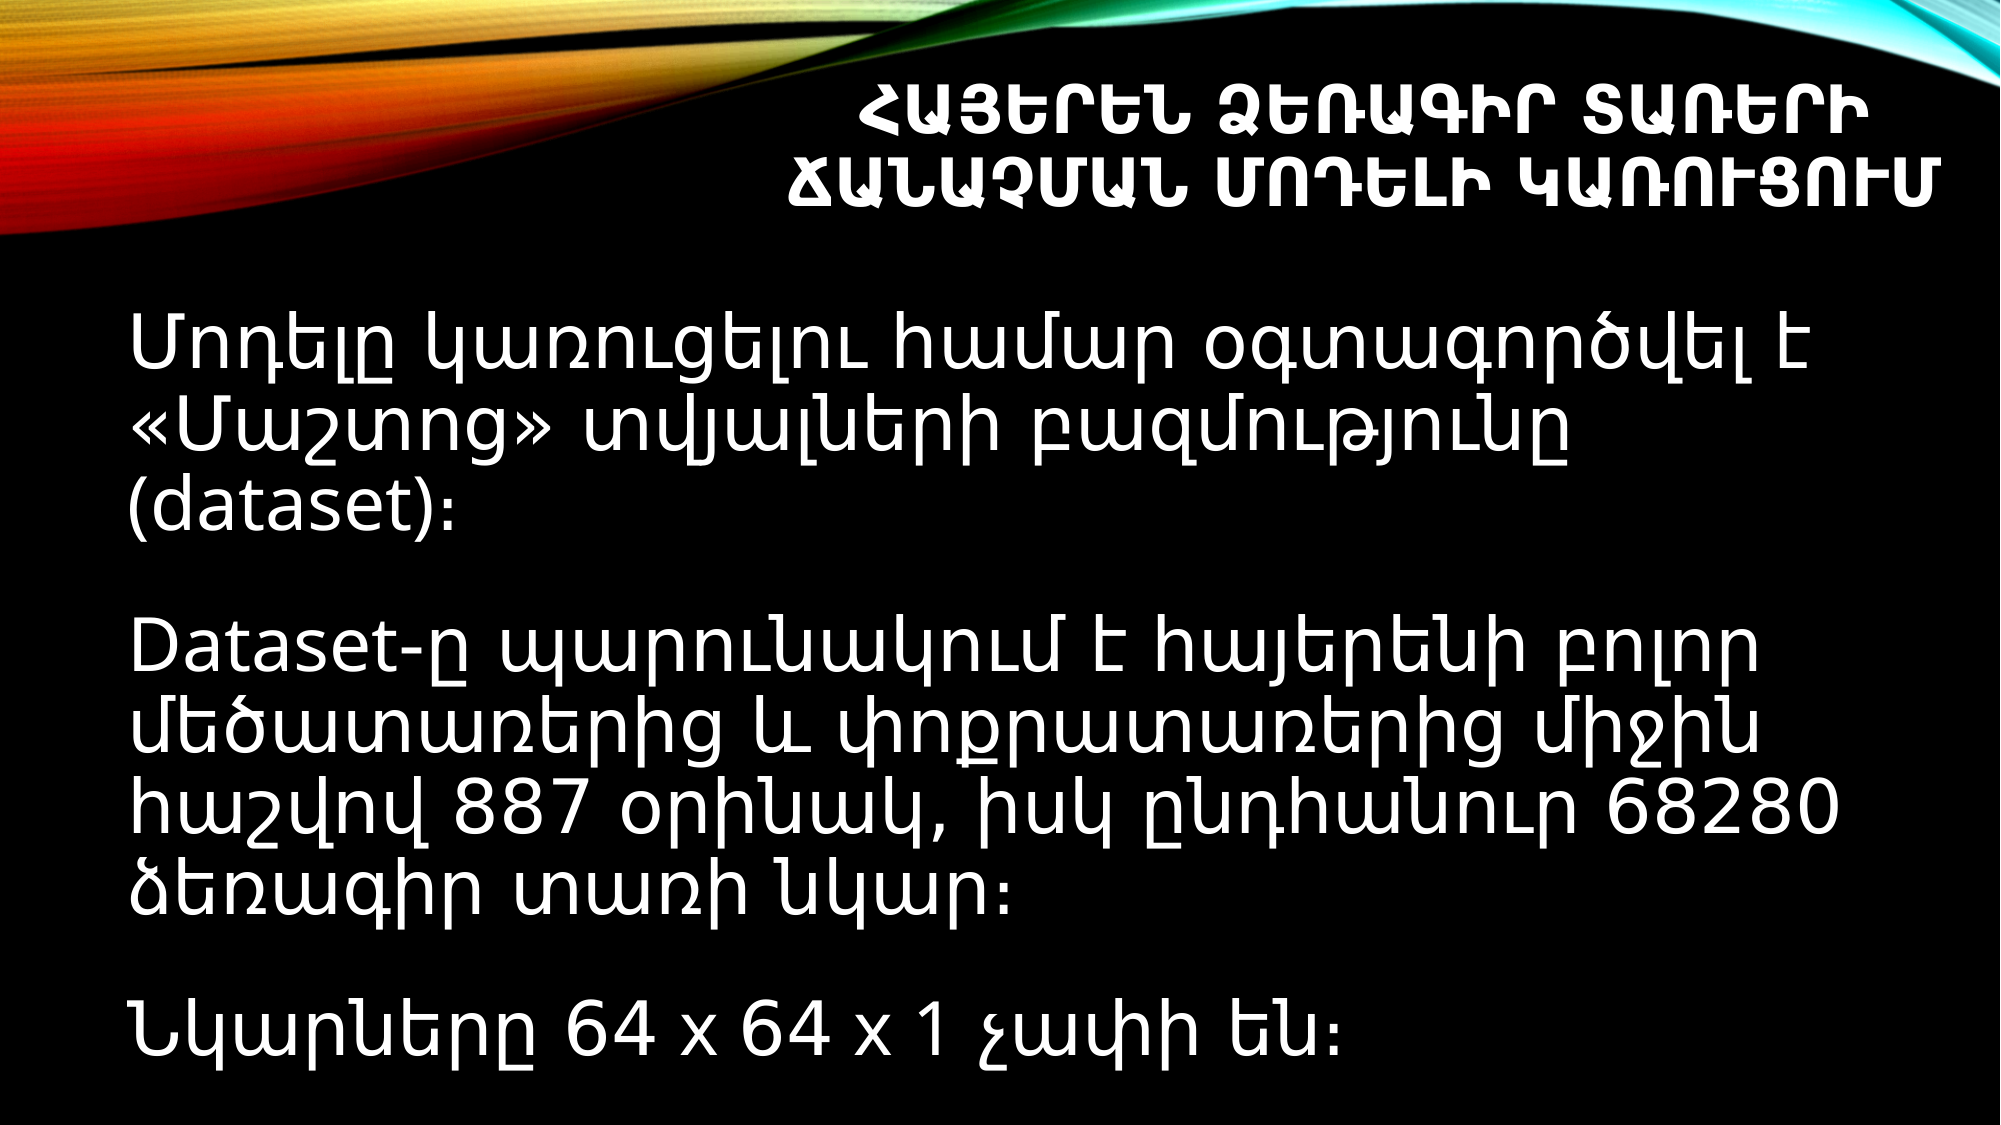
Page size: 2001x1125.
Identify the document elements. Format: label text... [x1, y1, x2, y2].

title հայերեն ձեռագիր տառերի ճանաչման մոդելի կառուցում [730, 0, 2000, 297]
picture [0, 0, 730, 237]
list Մոդելը կառուցելու համար օգտագործվել է «Մաշտոց» տվյալների բազմությունը (dataset)։ Dataset-ը պարունակում է հայերենի բոլոր մեծատառերից և փոքրատառերից միջին հաշվով 887 օրինակ, իսկ ընդհանուր 68280 ձեռագիր տառի նկար։ Նկարները 64 x 64 x 1 չափի են։ [112, 296, 1888, 1083]
